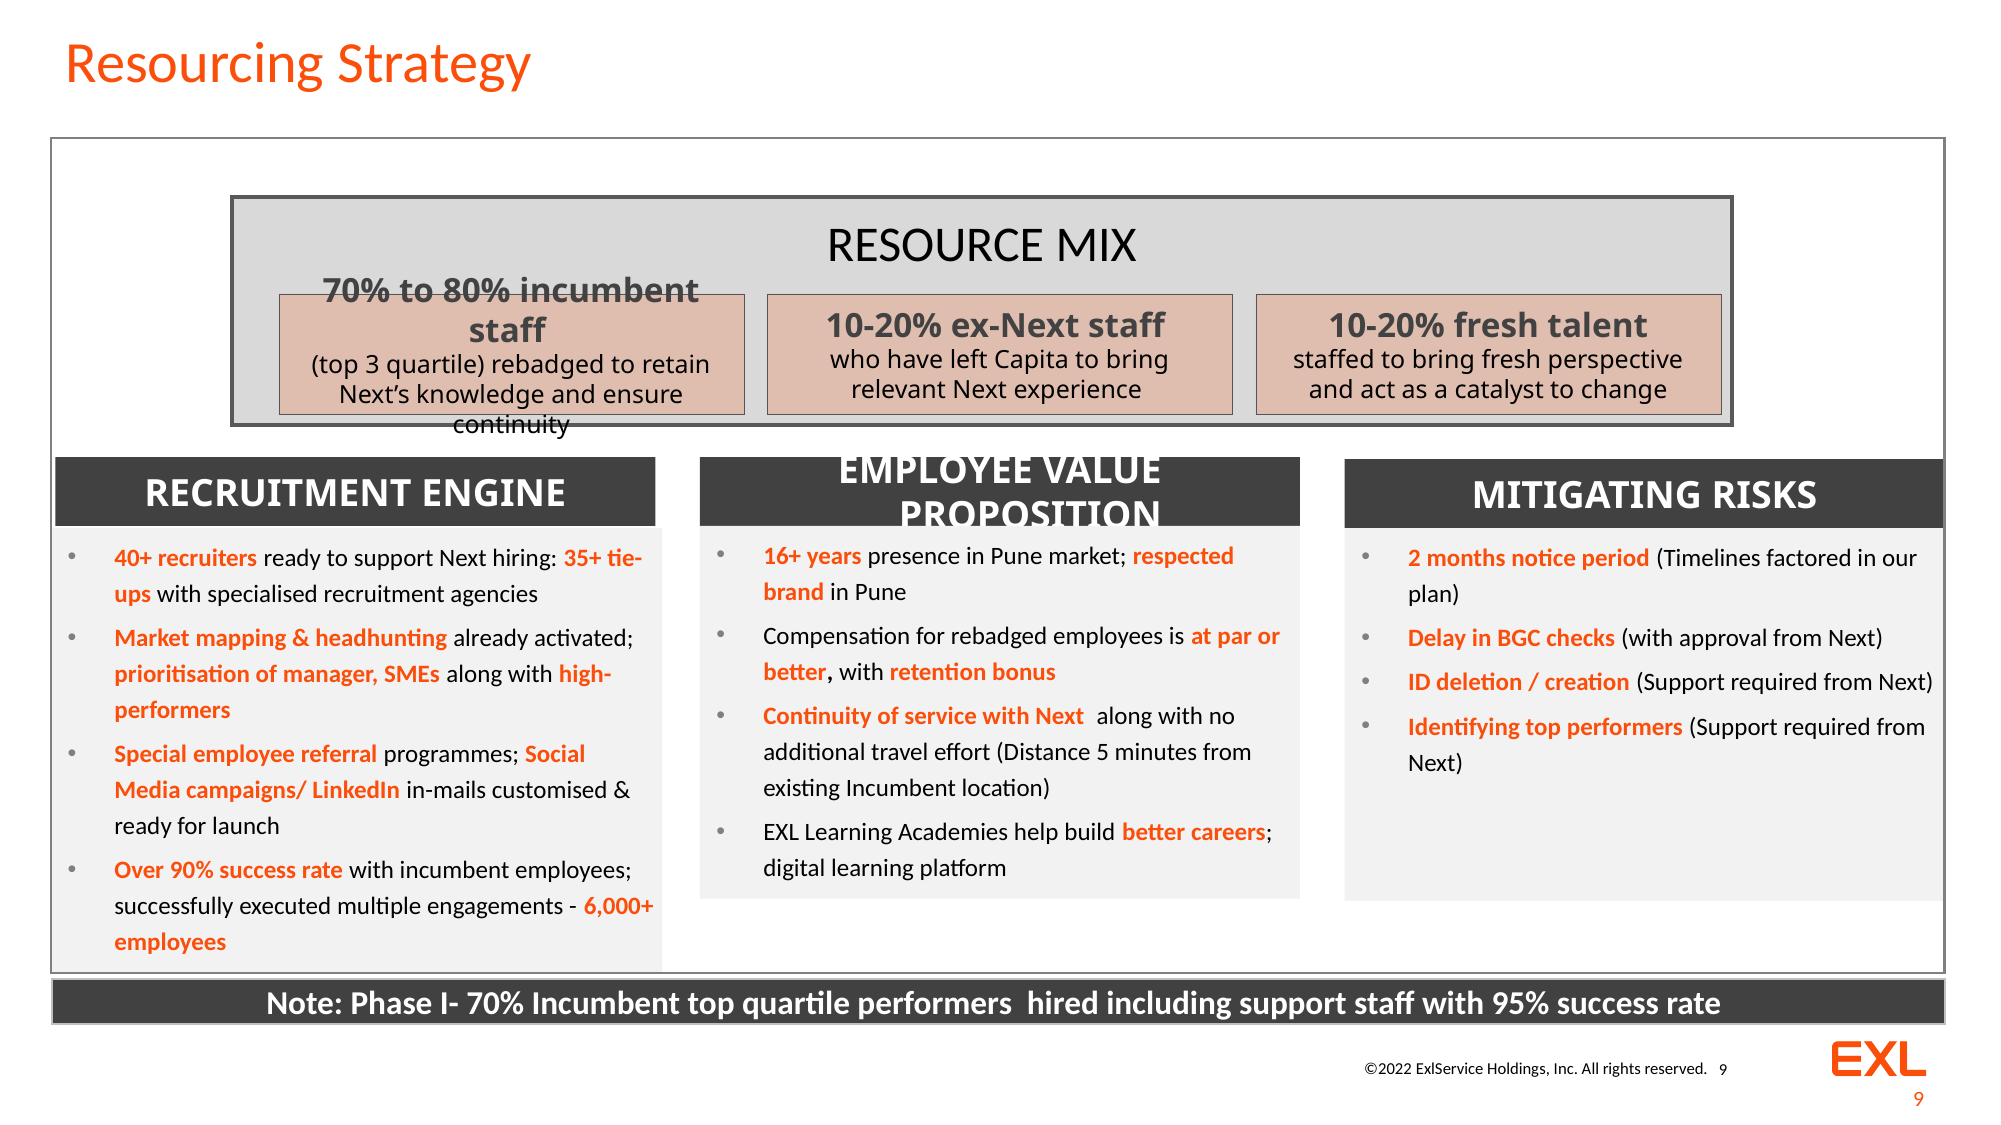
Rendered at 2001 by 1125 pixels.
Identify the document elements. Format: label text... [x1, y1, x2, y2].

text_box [278, 293, 1721, 414]
text_box Note: Phase I- 70% Incumbent top quartile performers hired including support staff with 95% success rate [51, 978, 1946, 1025]
text_box 9 [1898, 1076, 1990, 1122]
text_box Resourcing Strategy [50, 25, 1836, 103]
text_box [50, 137, 1946, 974]
picture [1797, 1006, 1961, 1111]
